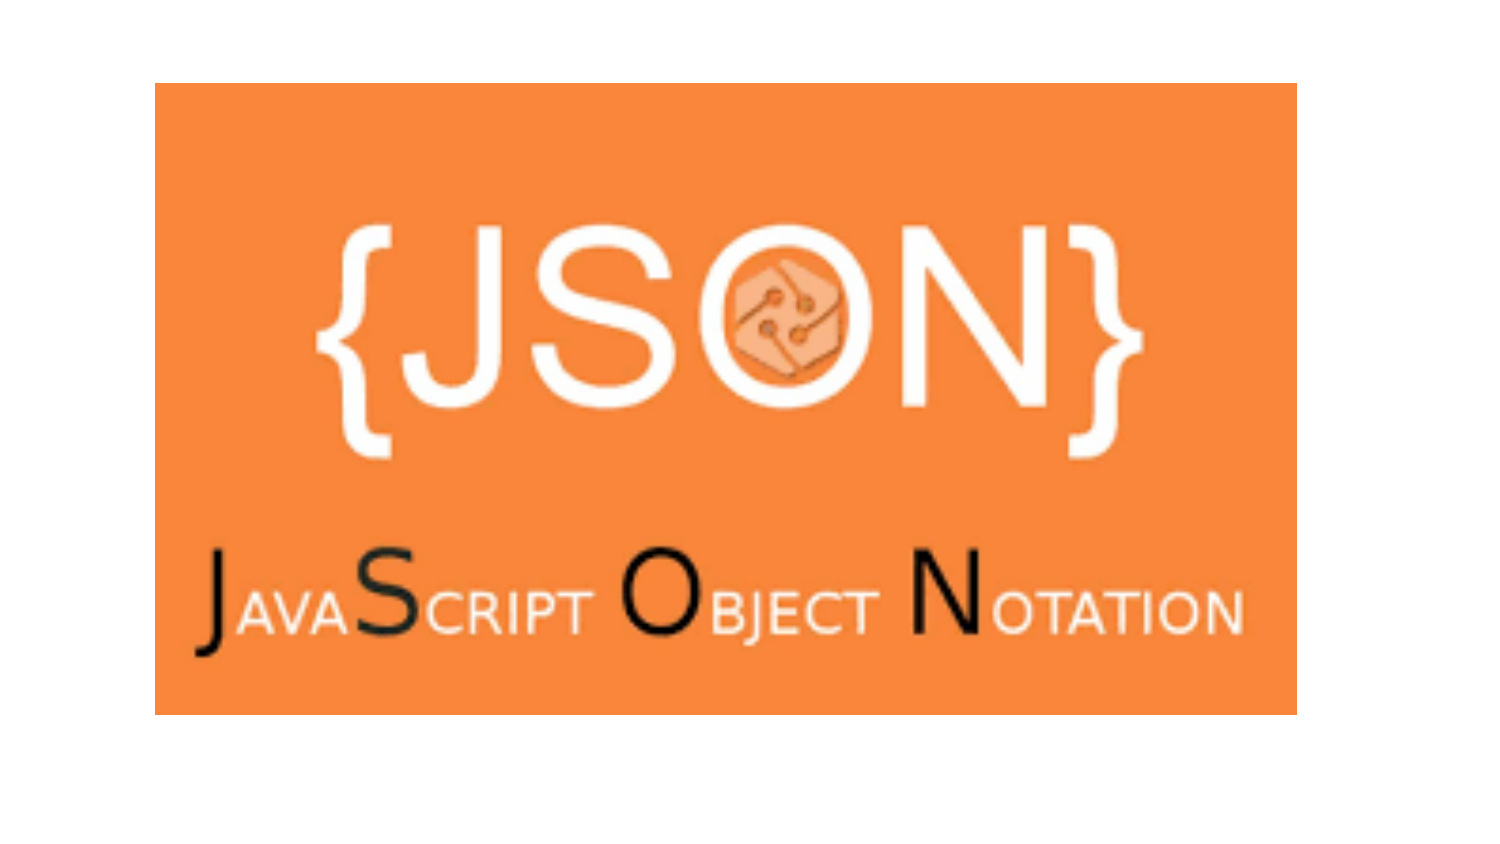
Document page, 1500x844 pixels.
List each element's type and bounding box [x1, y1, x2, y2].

picture [155, 83, 1297, 715]
